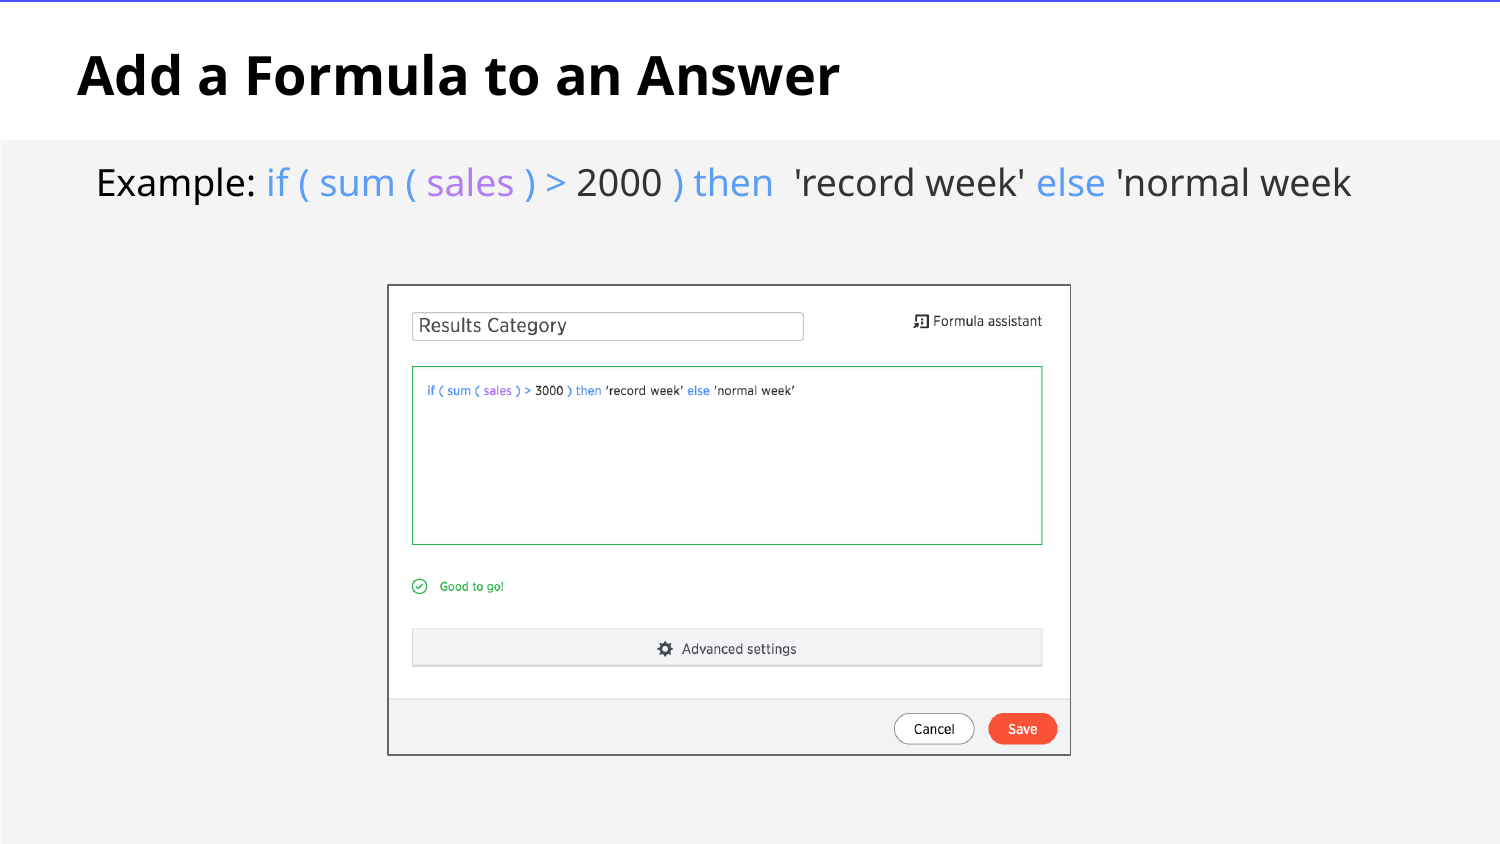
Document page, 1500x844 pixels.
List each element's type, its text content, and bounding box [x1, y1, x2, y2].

list Example: if ( sum ( sales ) > 2000 ) then 'record week' else 'normal week [80, 143, 1384, 347]
title Add a Formula to an Answer [62, 3, 1475, 144]
picture [388, 285, 1070, 755]
